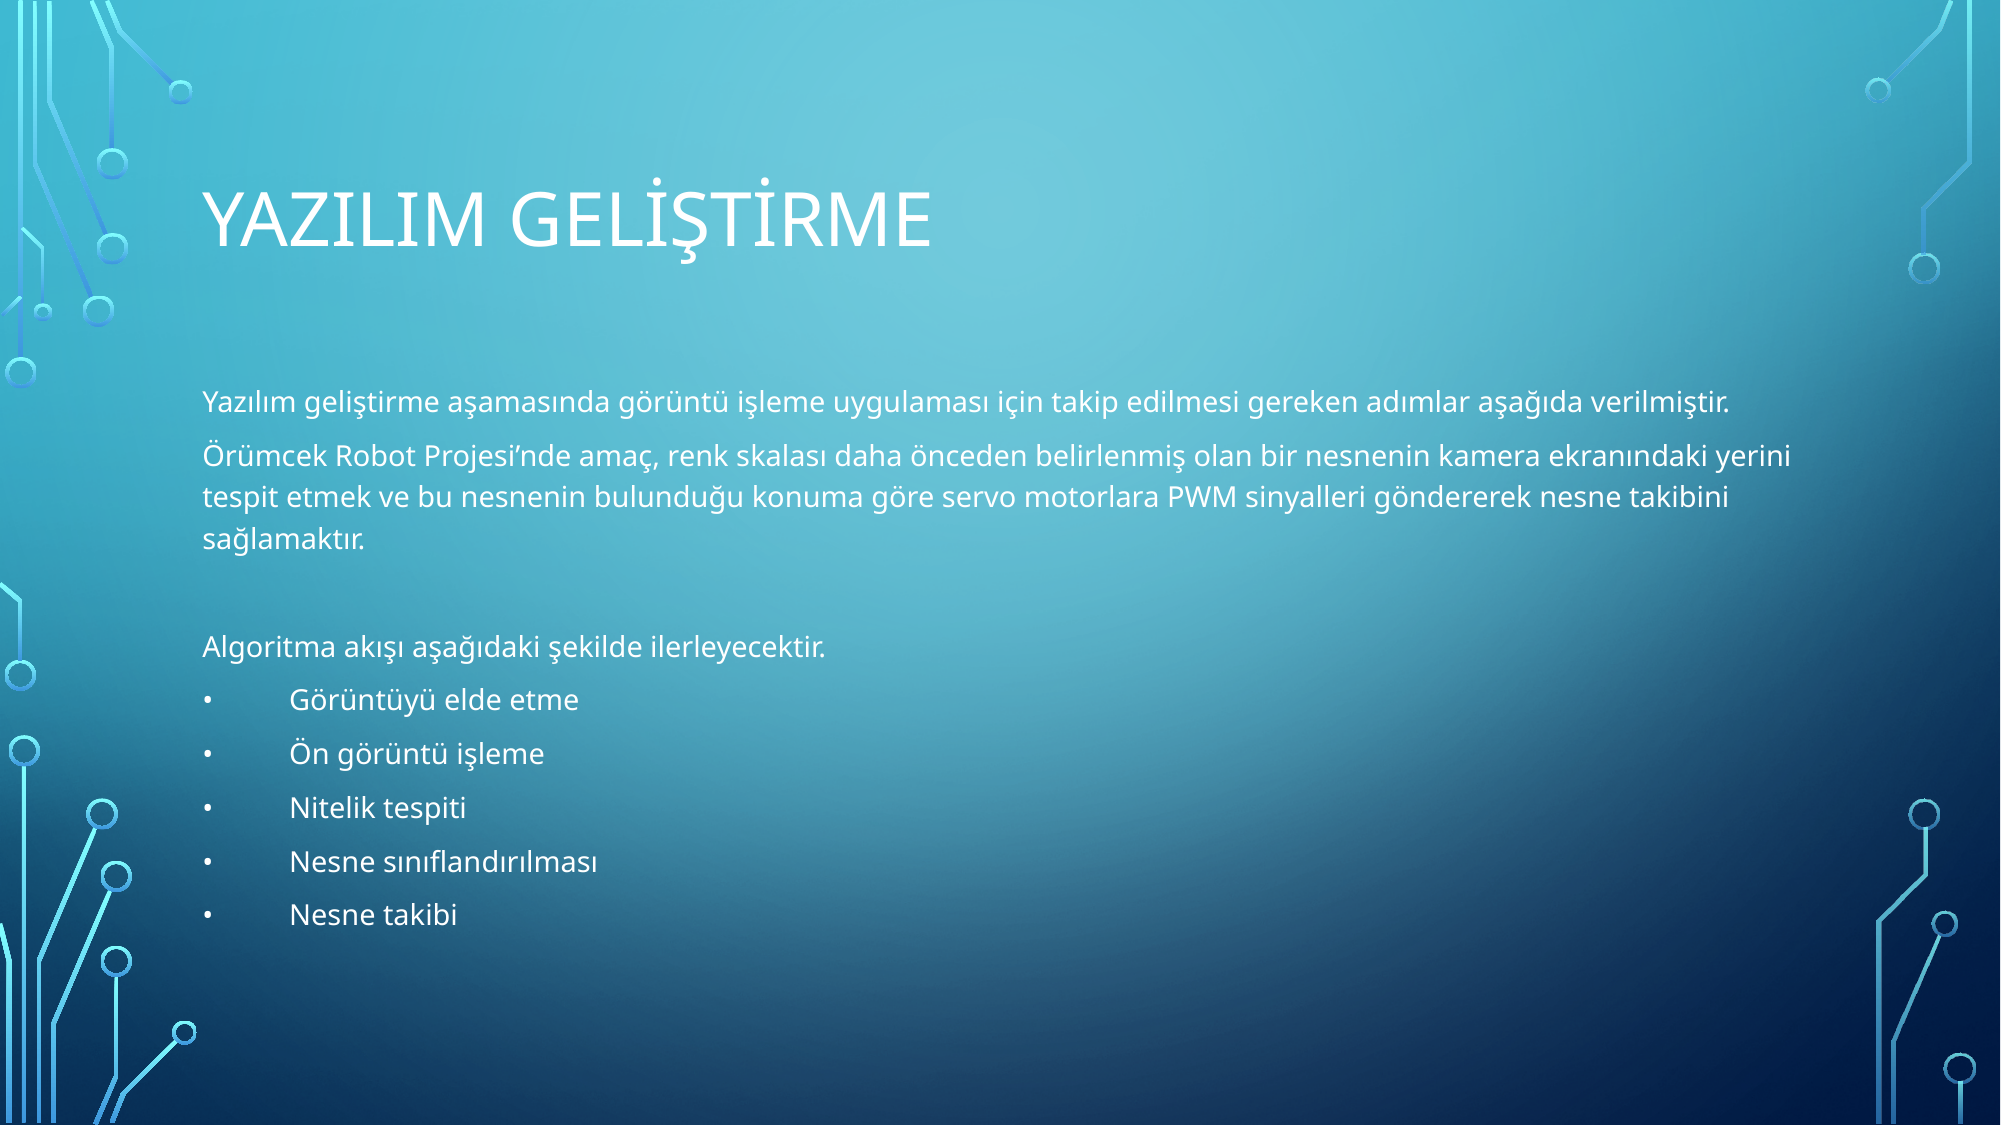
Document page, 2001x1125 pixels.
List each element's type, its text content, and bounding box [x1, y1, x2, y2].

list Yazılım geliştirme aşamasında görüntü işleme uygulaması için takip edilmesi gereken adımlar aşağıda verilmiştir. Örümcek Robot Projesi’nde amaç, renk skalası daha önceden belirlenmiş olan bir nesnenin kamera ekranındaki yerini tespit etmek ve bu nesnenin bulunduğu konuma göre servo motorlara PWM sinyalleri göndererek nesne takibini sağlamaktır. Algoritma akışı aşağıdaki şekilde ilerleyecektir. • Görüntüyü elde etme • Ön görüntü işleme • Nitelik tespiti • Nesne sınıflandırılması • Nesne takibi [187, 369, 1813, 950]
title Yazılım geliştirme [187, 101, 1813, 344]
